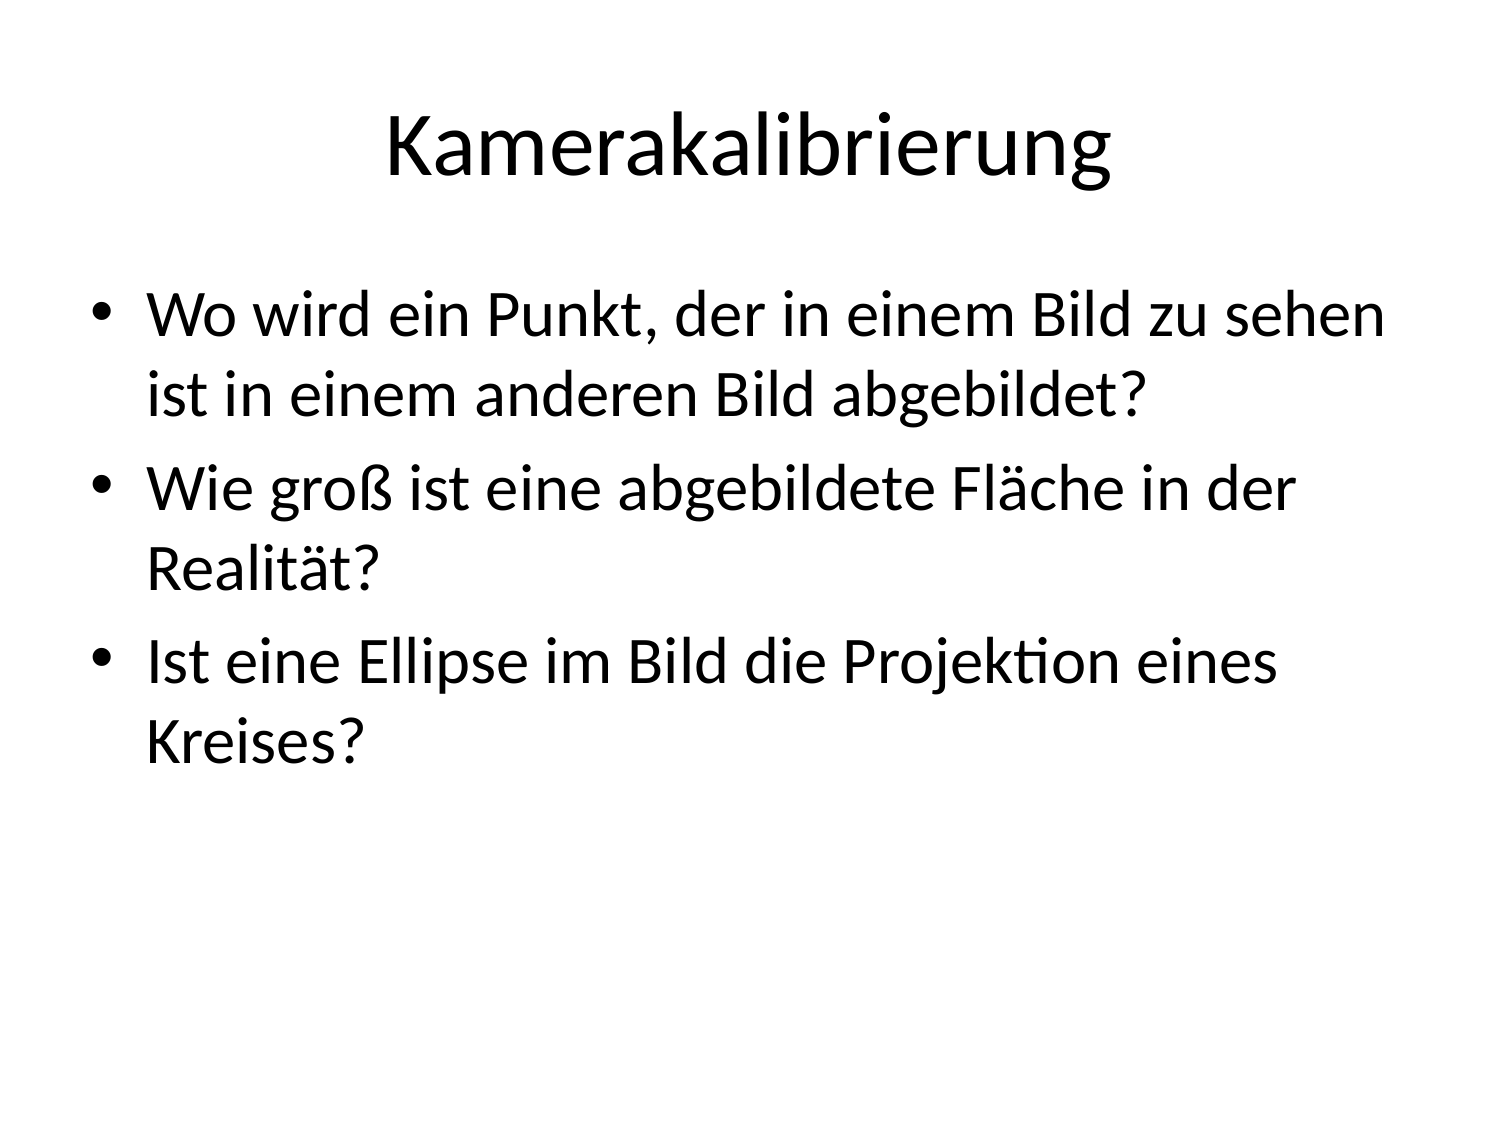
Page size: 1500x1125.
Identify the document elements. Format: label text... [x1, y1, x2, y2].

list Wo wird ein Punkt, der in einem Bild zu sehen ist in einem anderen Bild abgebildet? Wie groß ist eine abgebildete Fläche in der Realität? Ist eine Ellipse im Bild die Projektion eines Kreises? [75, 262, 1425, 1005]
title Kamerakalibrierung [75, 45, 1425, 233]
